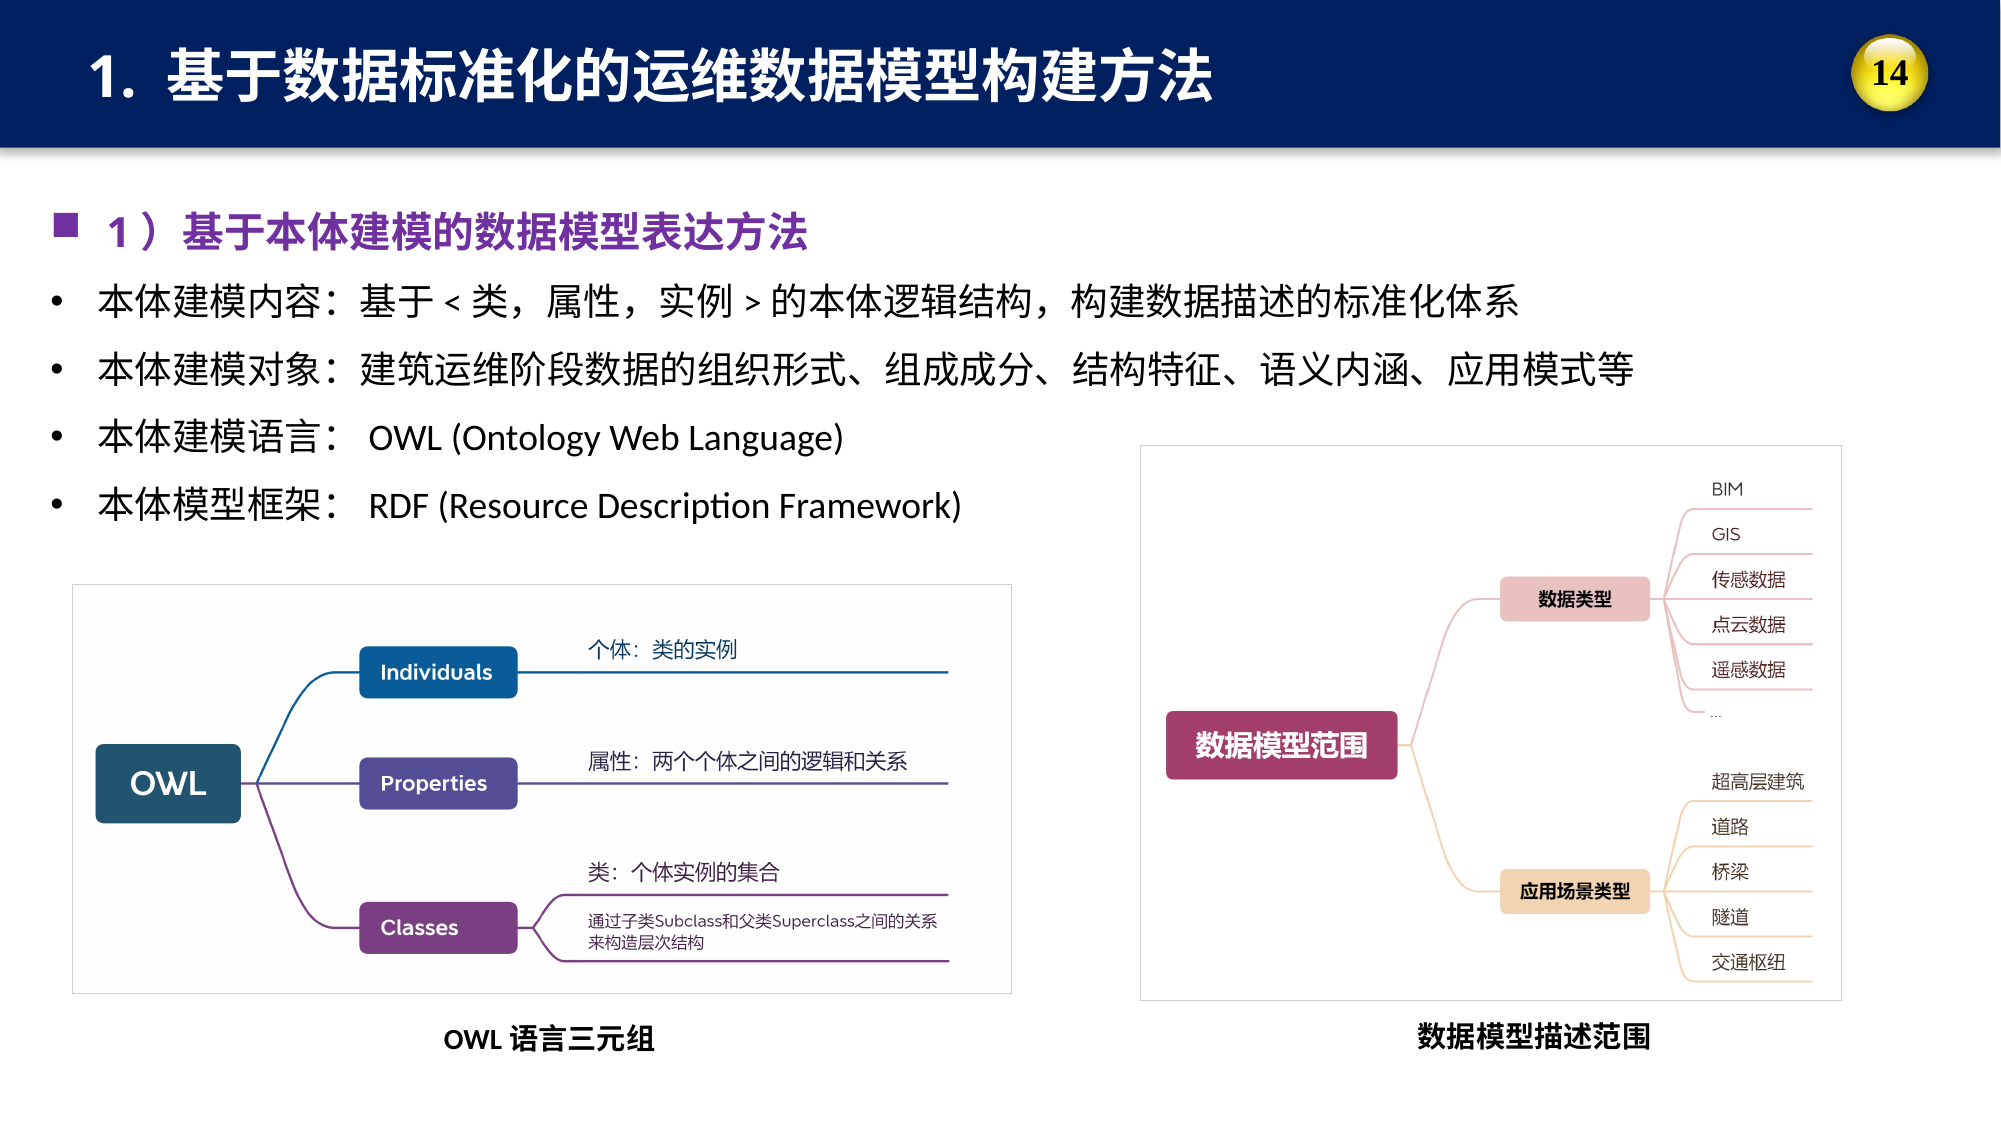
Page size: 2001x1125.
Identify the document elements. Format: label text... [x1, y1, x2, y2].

picture [1140, 445, 1842, 1001]
text_box 数据模型描述范围 [1273, 1001, 1745, 1062]
picture [1842, 28, 1937, 124]
picture [72, 584, 1012, 994]
text_box OWL语言三元组 [289, 995, 761, 1063]
text_box 1. 基于数据标准化的运维数据模型构建方法 [72, 31, 1577, 126]
text_box 1）基于本体建模的数据模型表达方法 本体建模内容：基于<类，属性，实例>的本体逻辑结构，构建数据描述的标准化体系 本体建模对象：建筑运维阶段数据的组织形式、组成成分、结构特征、语义内涵、应用模式等 本体建模语言：OWL (Ontology Web Language) 本体模型框架：RDF (Resource Description Framework) [35, 148, 1911, 1080]
